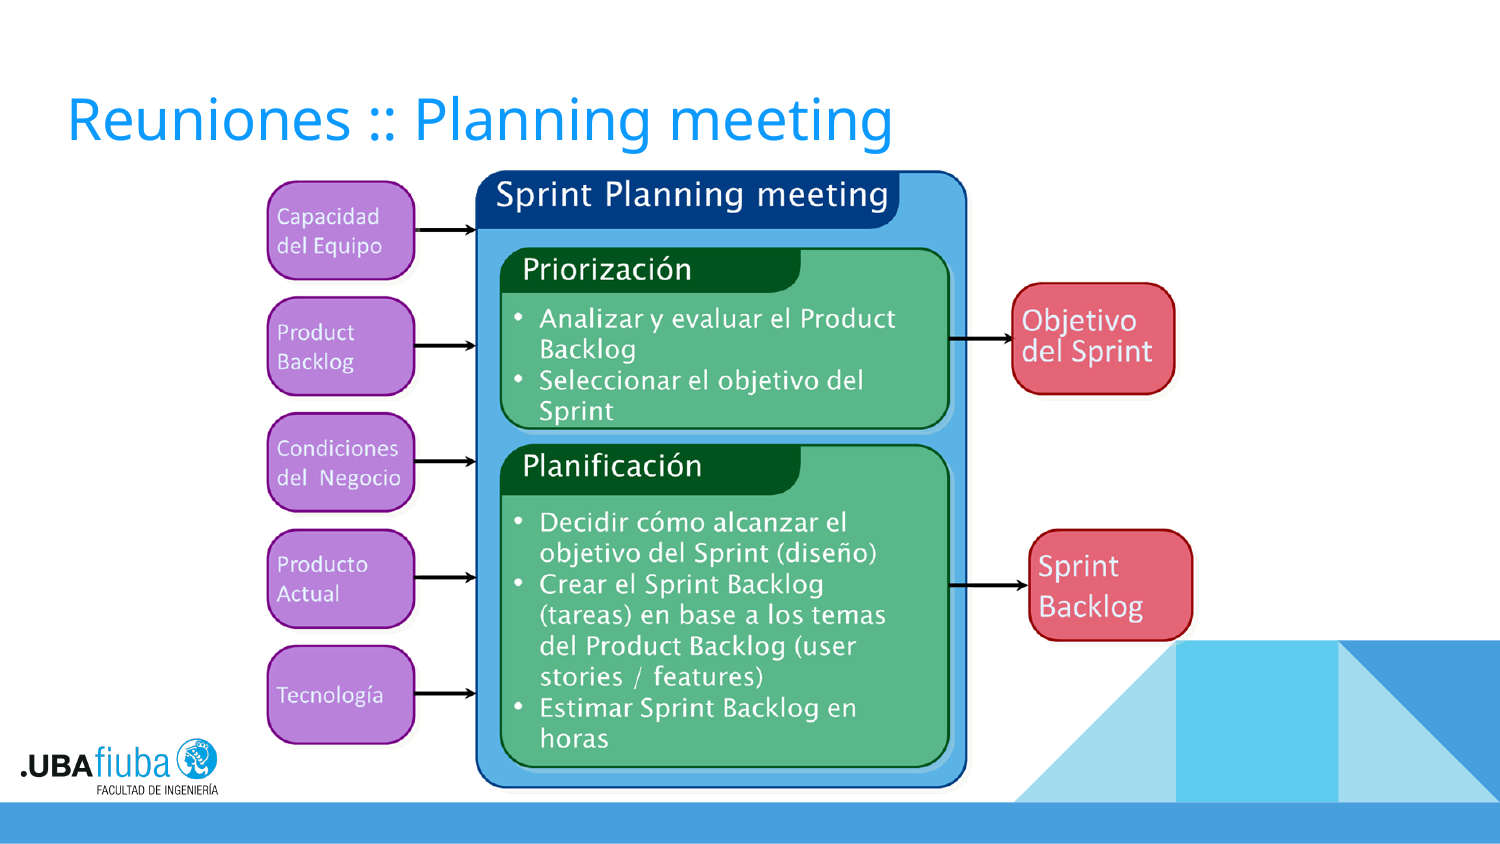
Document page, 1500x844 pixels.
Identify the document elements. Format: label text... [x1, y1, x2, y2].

title Reuniones :: Planning meeting [51, 67, 1449, 167]
picture [0, 719, 242, 811]
picture [260, 166, 1199, 794]
